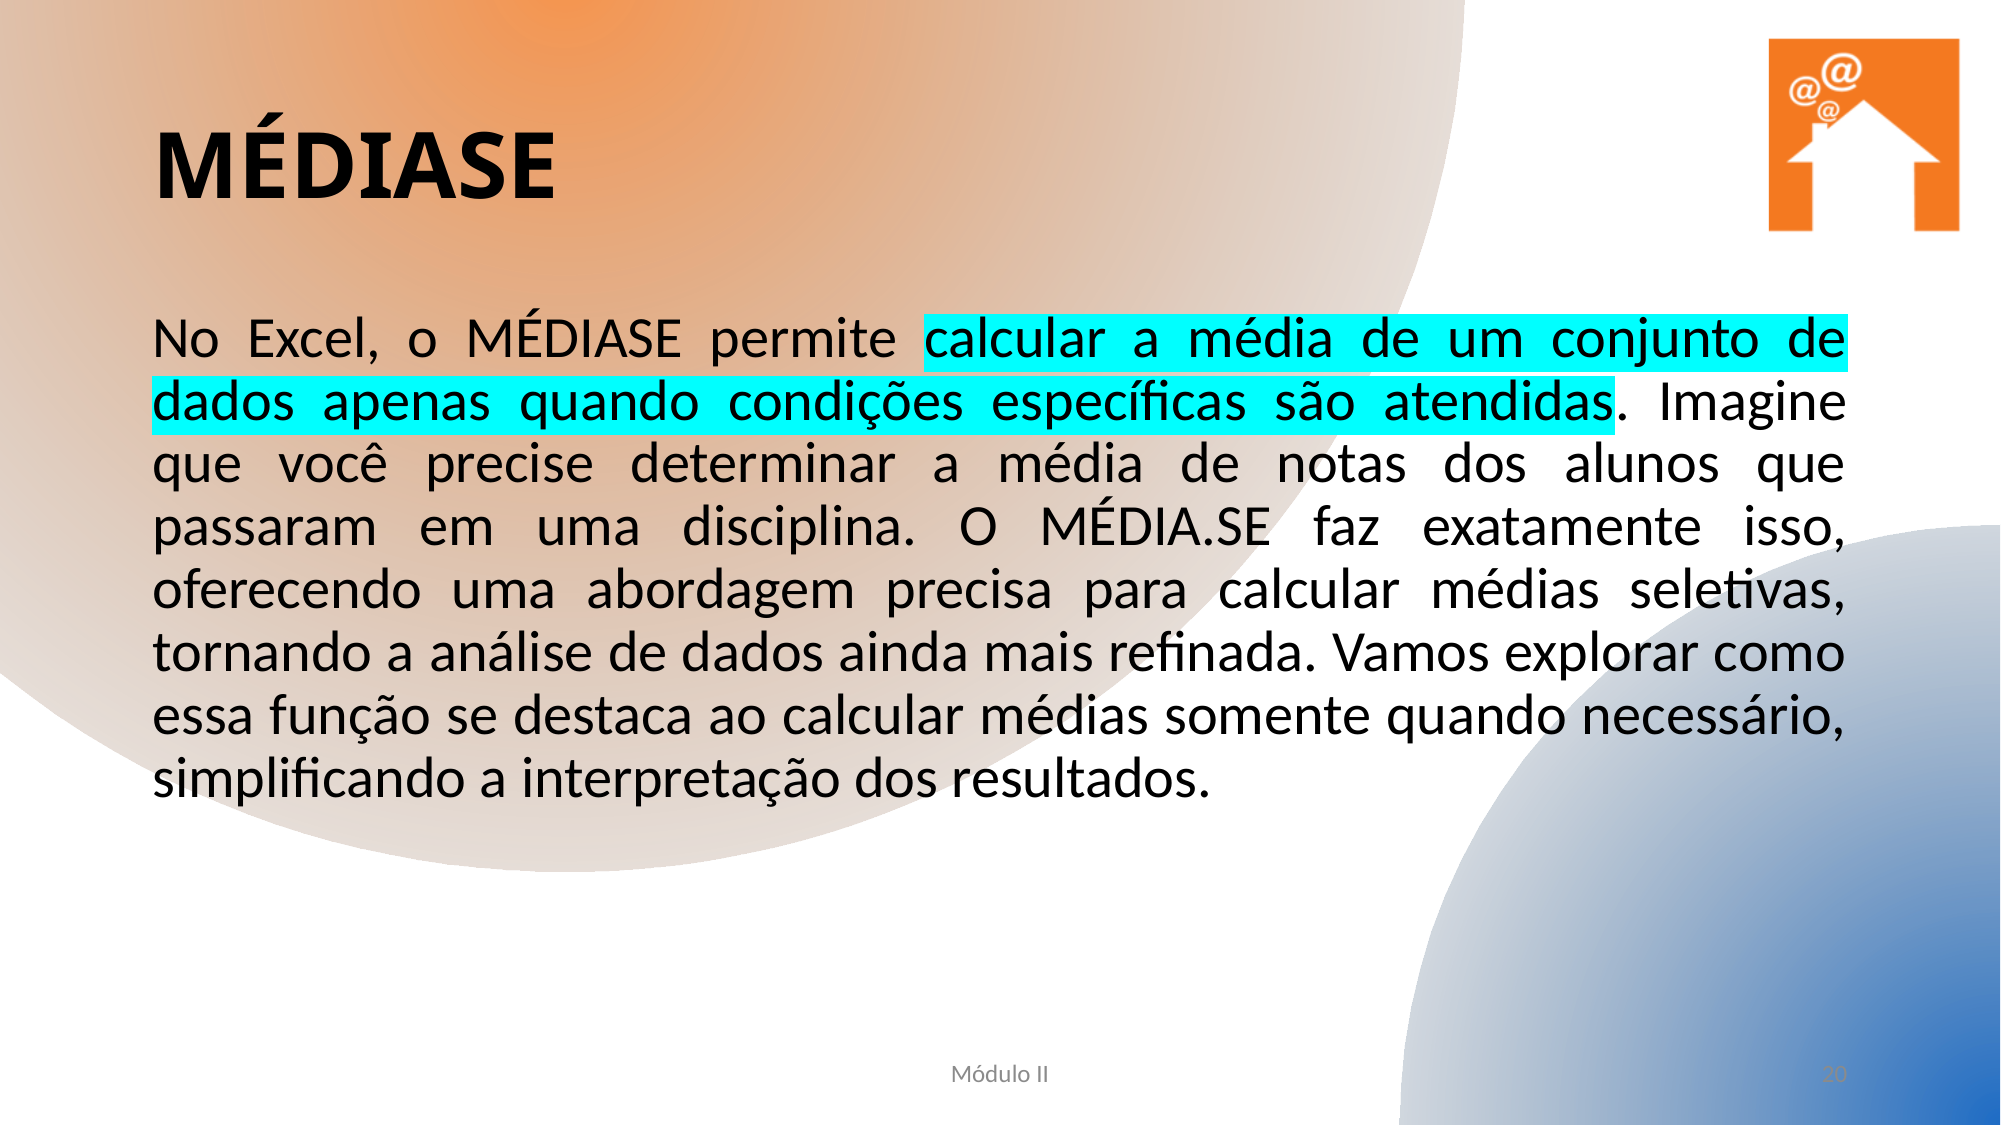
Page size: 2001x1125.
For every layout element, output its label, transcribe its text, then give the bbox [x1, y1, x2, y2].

list No Excel, o MÉDIASE permite calcular a média de um conjunto de dados apenas quando condições específicas são atendidas. Imagine que você precise determinar a média de notas dos alunos que passaram em uma disciplina. O MÉDIA.SE faz exatamente isso, oferecendo uma abordagem precisa para calcular médias seletivas, tornando a análise de dados ainda mais refinada. Vamos explorar como essa função se destaca ao calcular médias somente quando necessário, simplificando a interpretação dos resultados. [137, 299, 1863, 1024]
title MÉDIASE [137, 59, 1863, 278]
picture [1728, 0, 2000, 272]
slide_number 20 [1412, 1042, 1863, 1103]
footer Módulo II [662, 1042, 1338, 1103]
